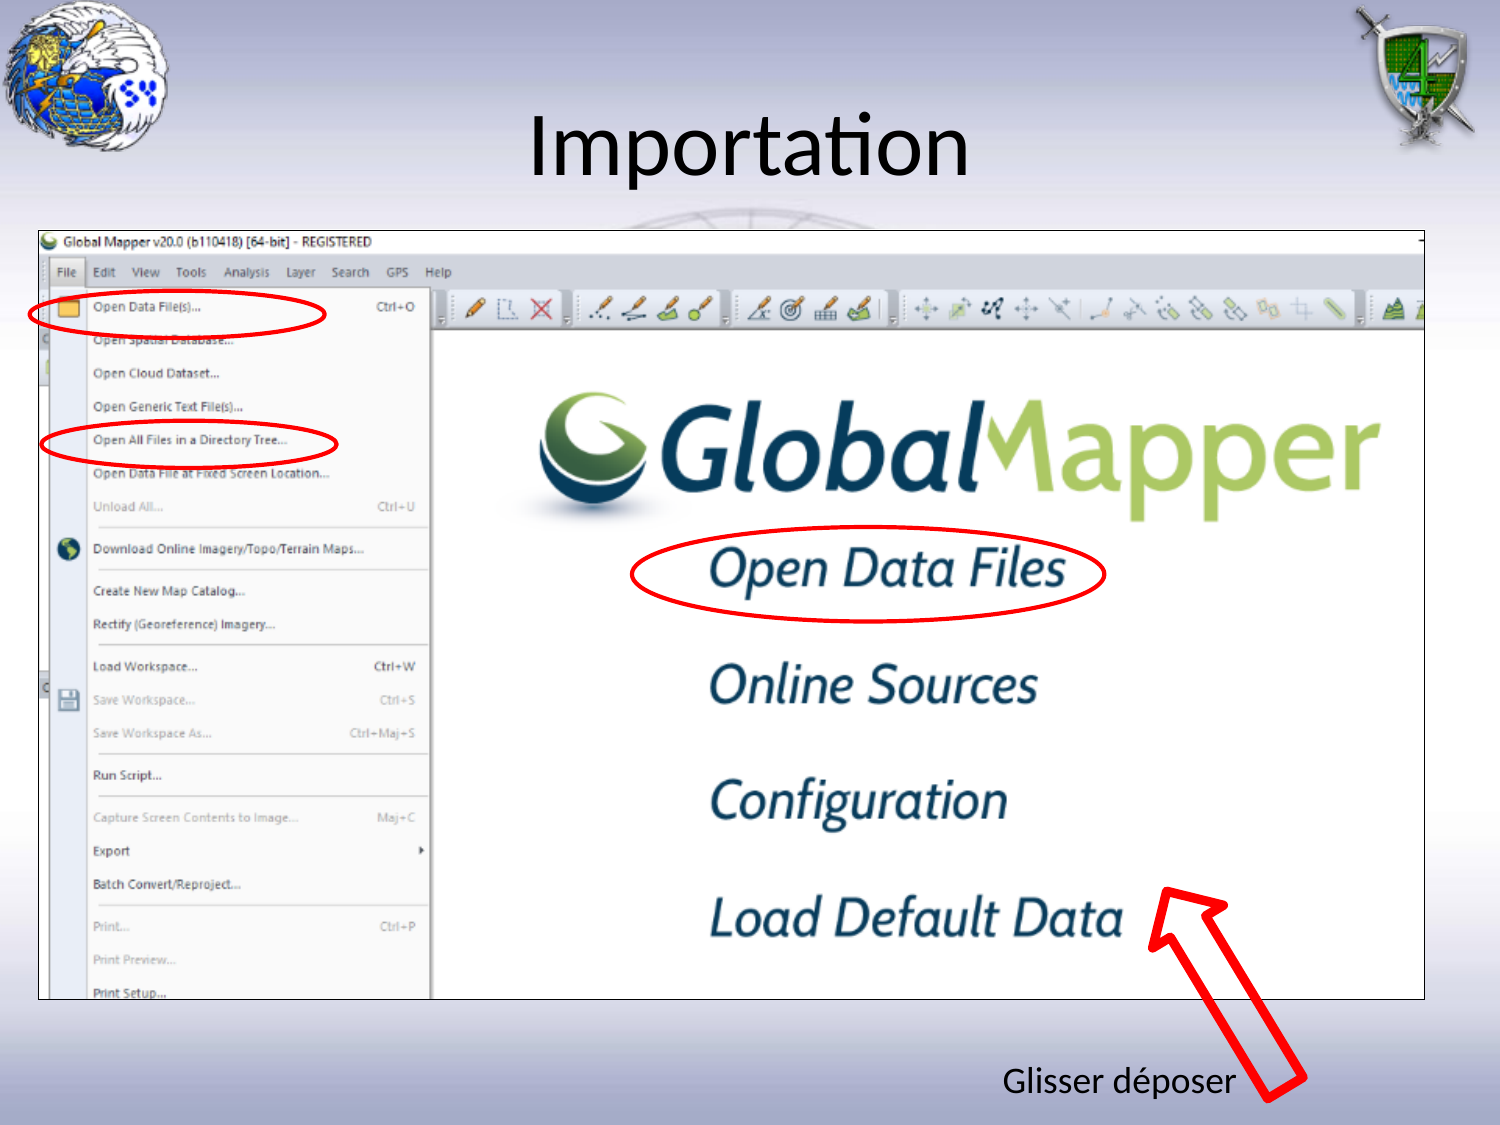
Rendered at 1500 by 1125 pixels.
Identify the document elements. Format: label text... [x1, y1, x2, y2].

text_box Glisser déposer [987, 1048, 1275, 1109]
text_box [1210, 1008, 1306, 1097]
picture [0, 0, 1500, 1125]
title Importation [75, 45, 1425, 229]
text_box [27, 306, 33, 322]
